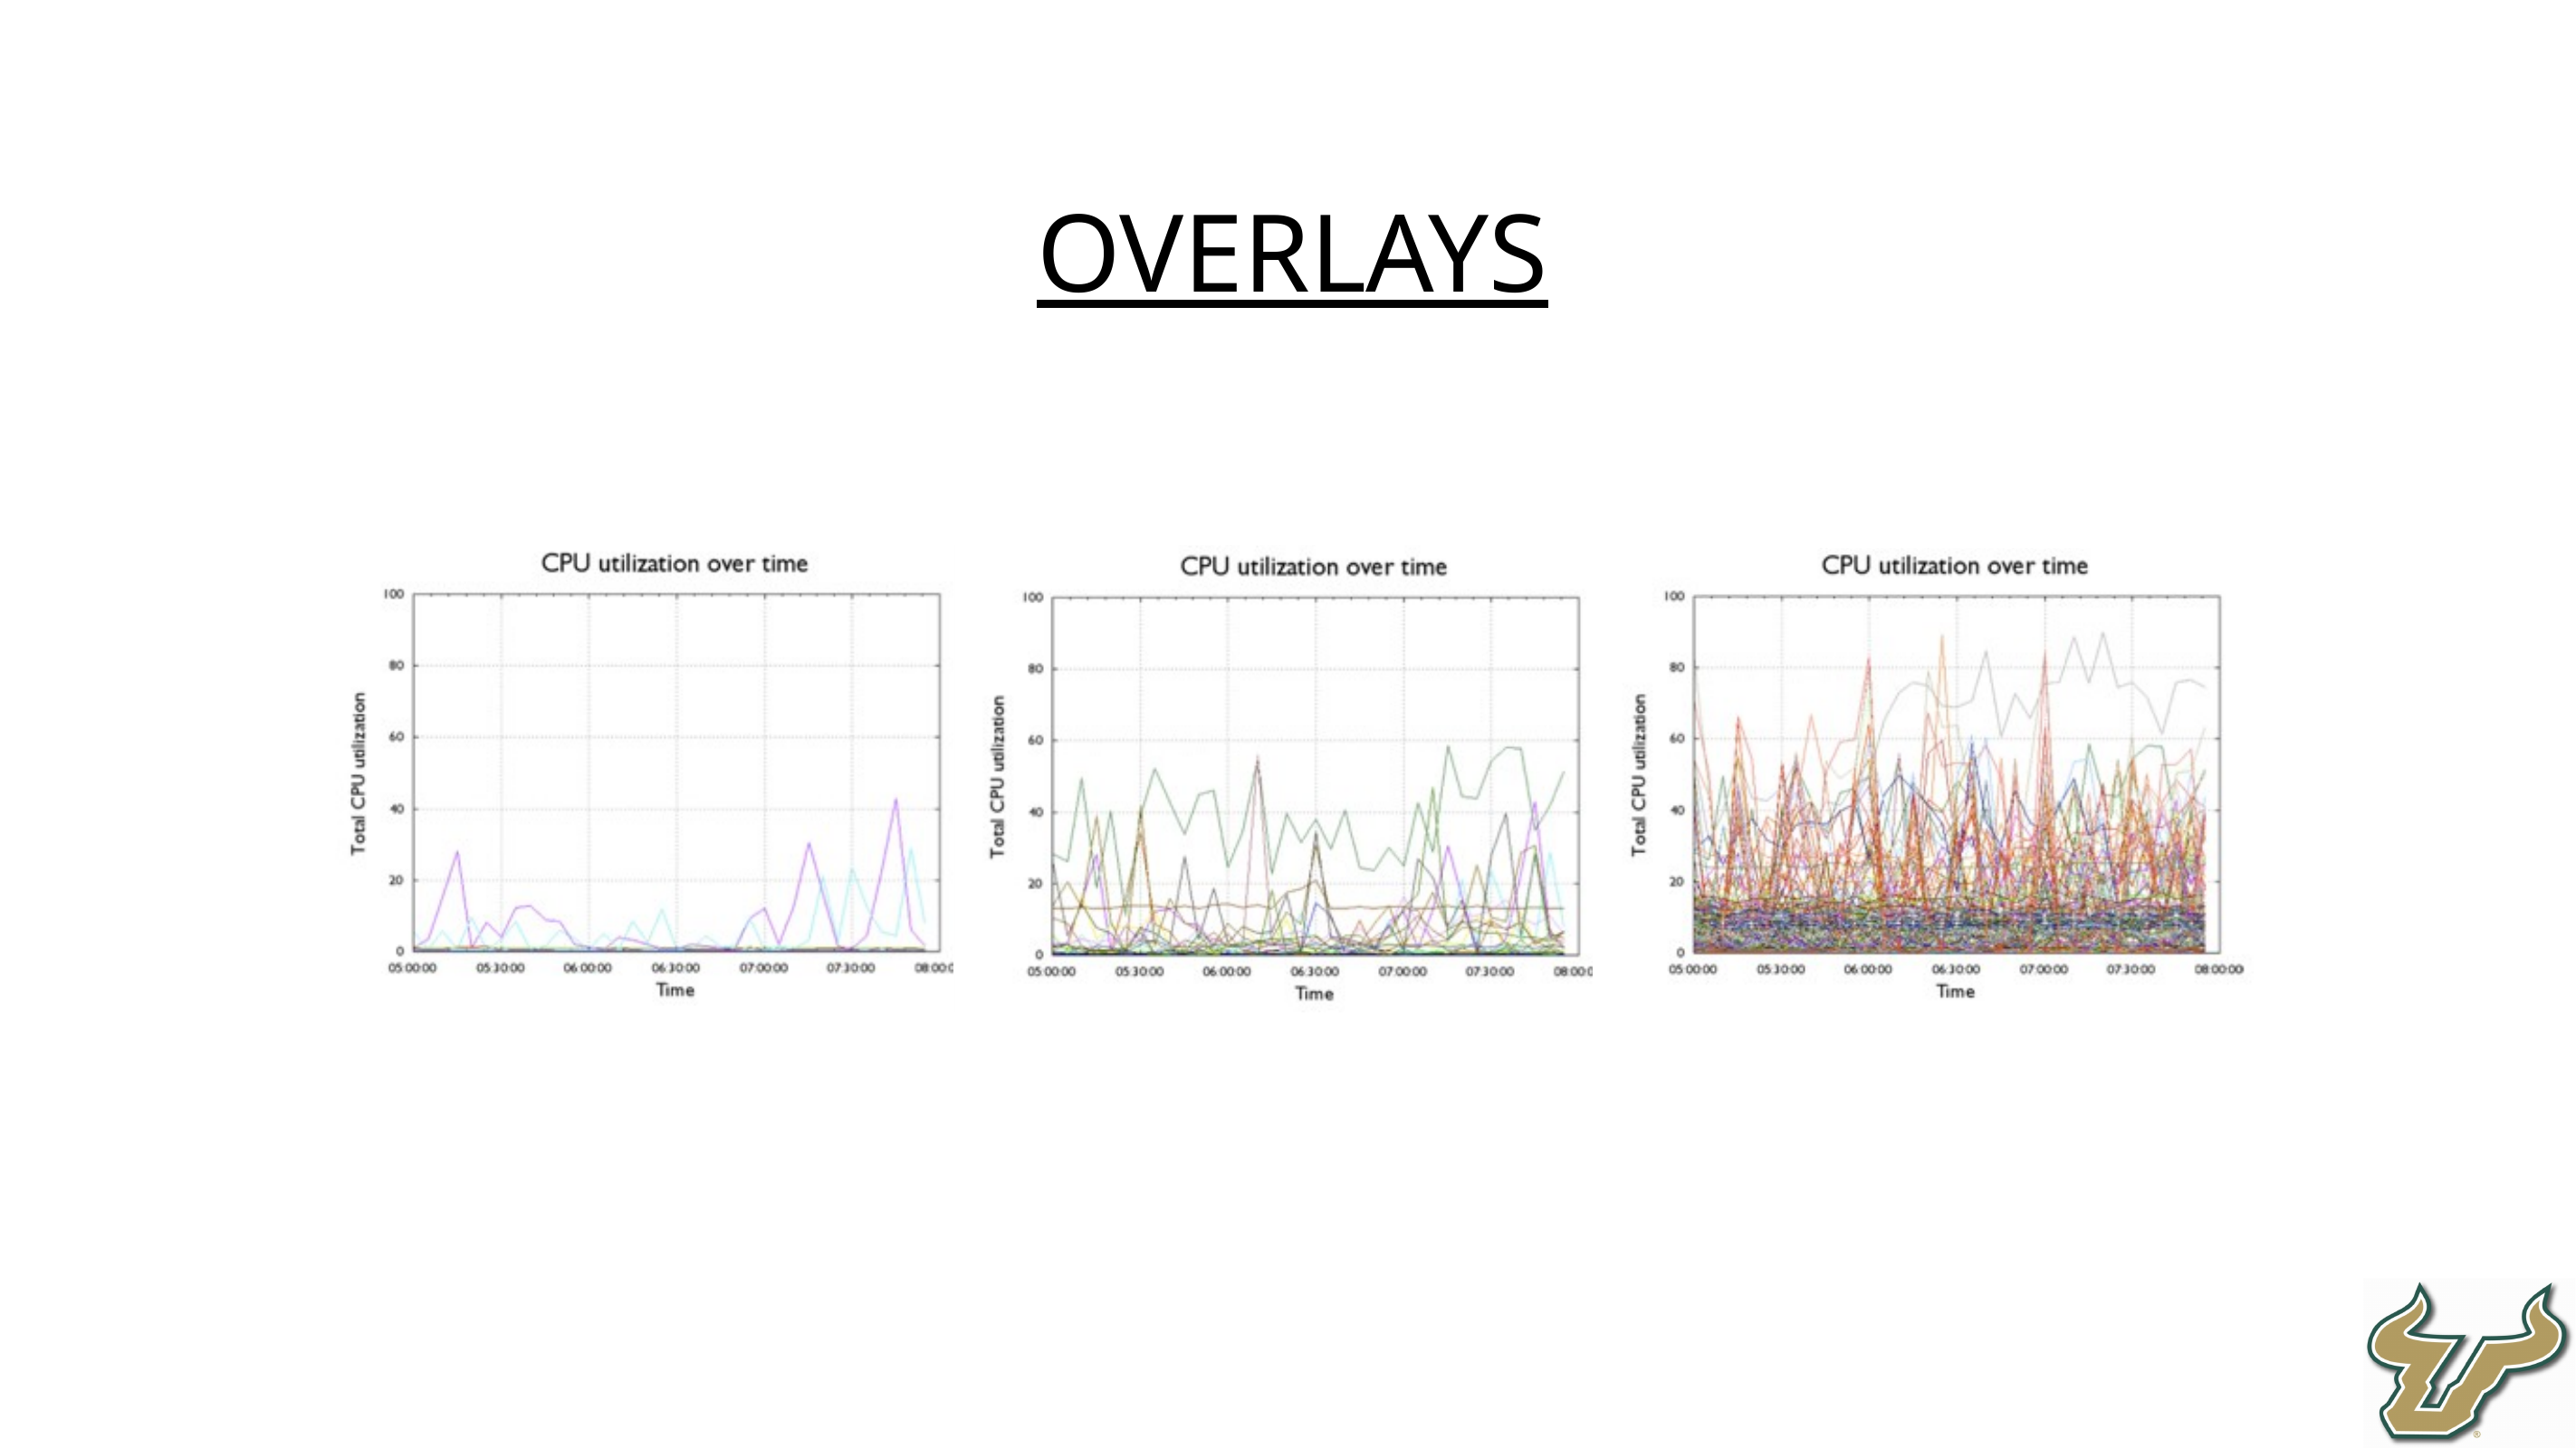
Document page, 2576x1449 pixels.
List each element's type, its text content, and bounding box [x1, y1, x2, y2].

text_box [953, 545, 1679, 1012]
list overlays [473, 175, 2103, 340]
picture [2363, 1278, 2576, 1448]
text_box [1593, 548, 2254, 1017]
text_box [321, 523, 998, 1010]
